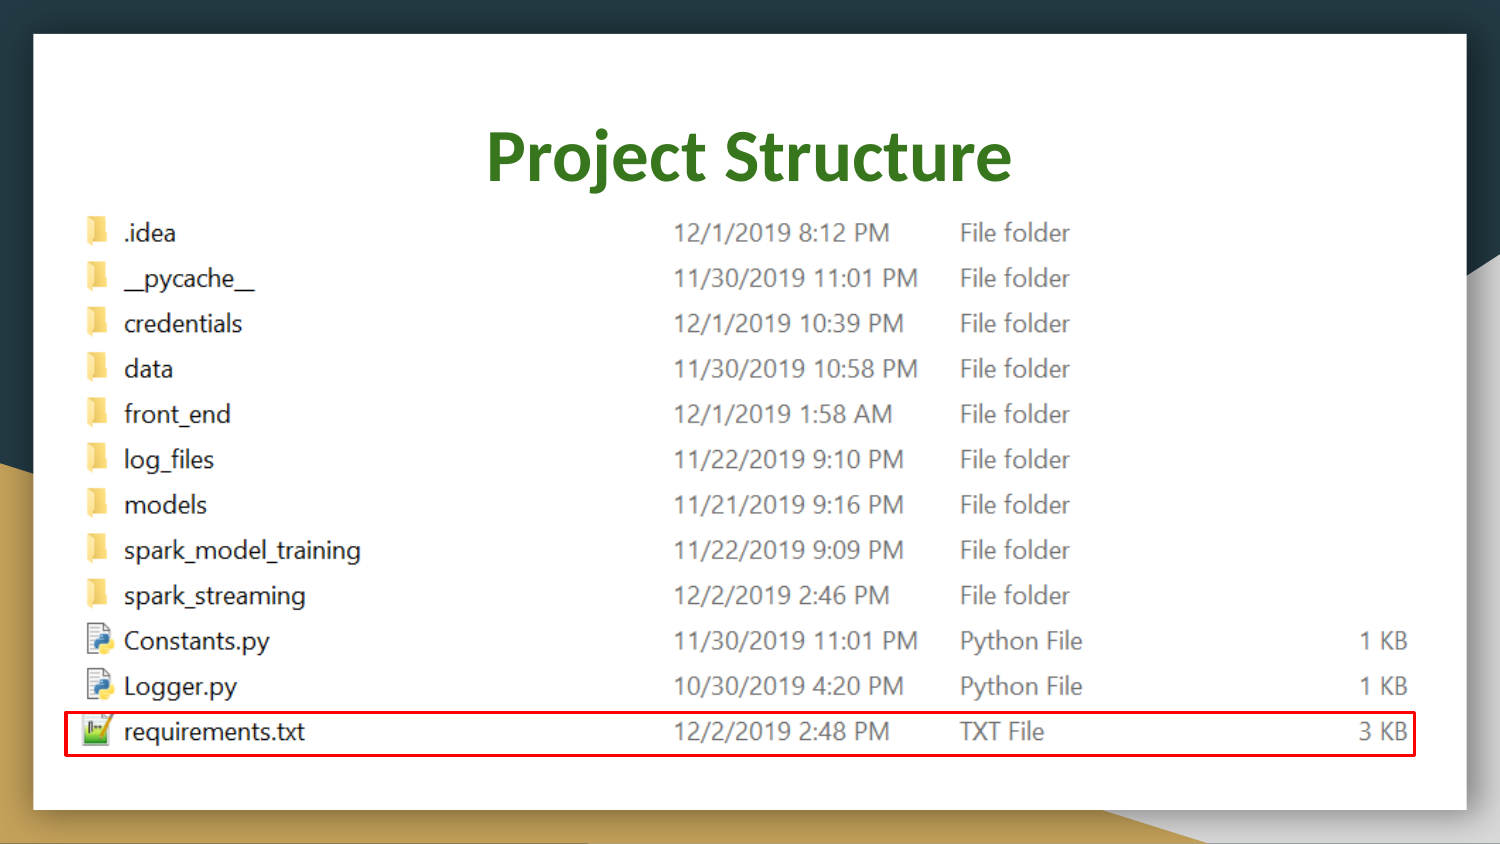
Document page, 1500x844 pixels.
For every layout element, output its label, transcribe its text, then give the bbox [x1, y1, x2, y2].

picture [75, 205, 1426, 756]
text_box Project Structure [76, 91, 1425, 204]
text_box [65, 712, 70, 756]
